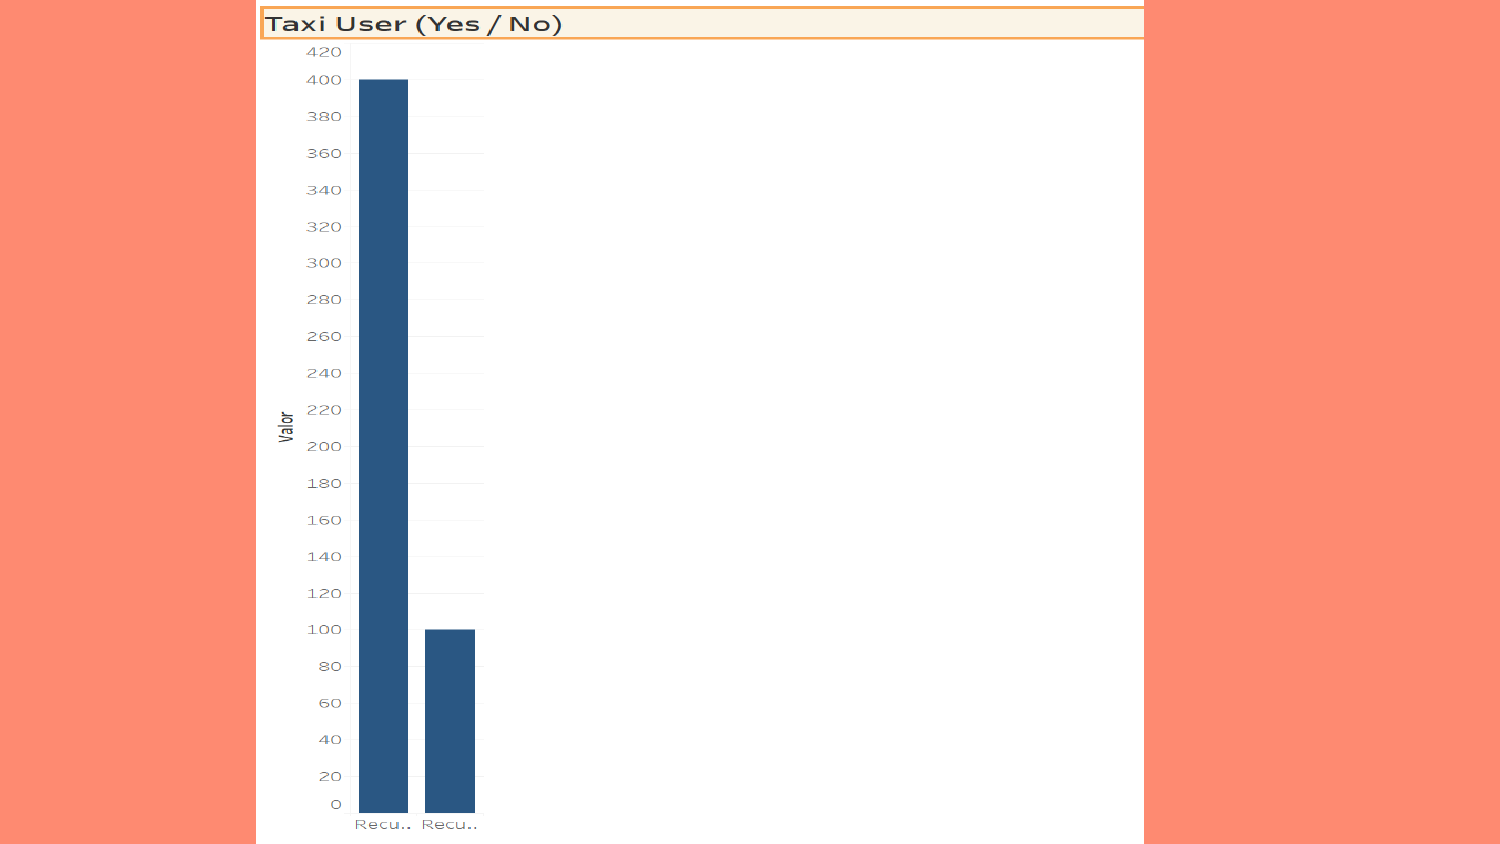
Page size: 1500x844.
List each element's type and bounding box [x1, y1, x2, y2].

picture [256, 0, 1145, 844]
